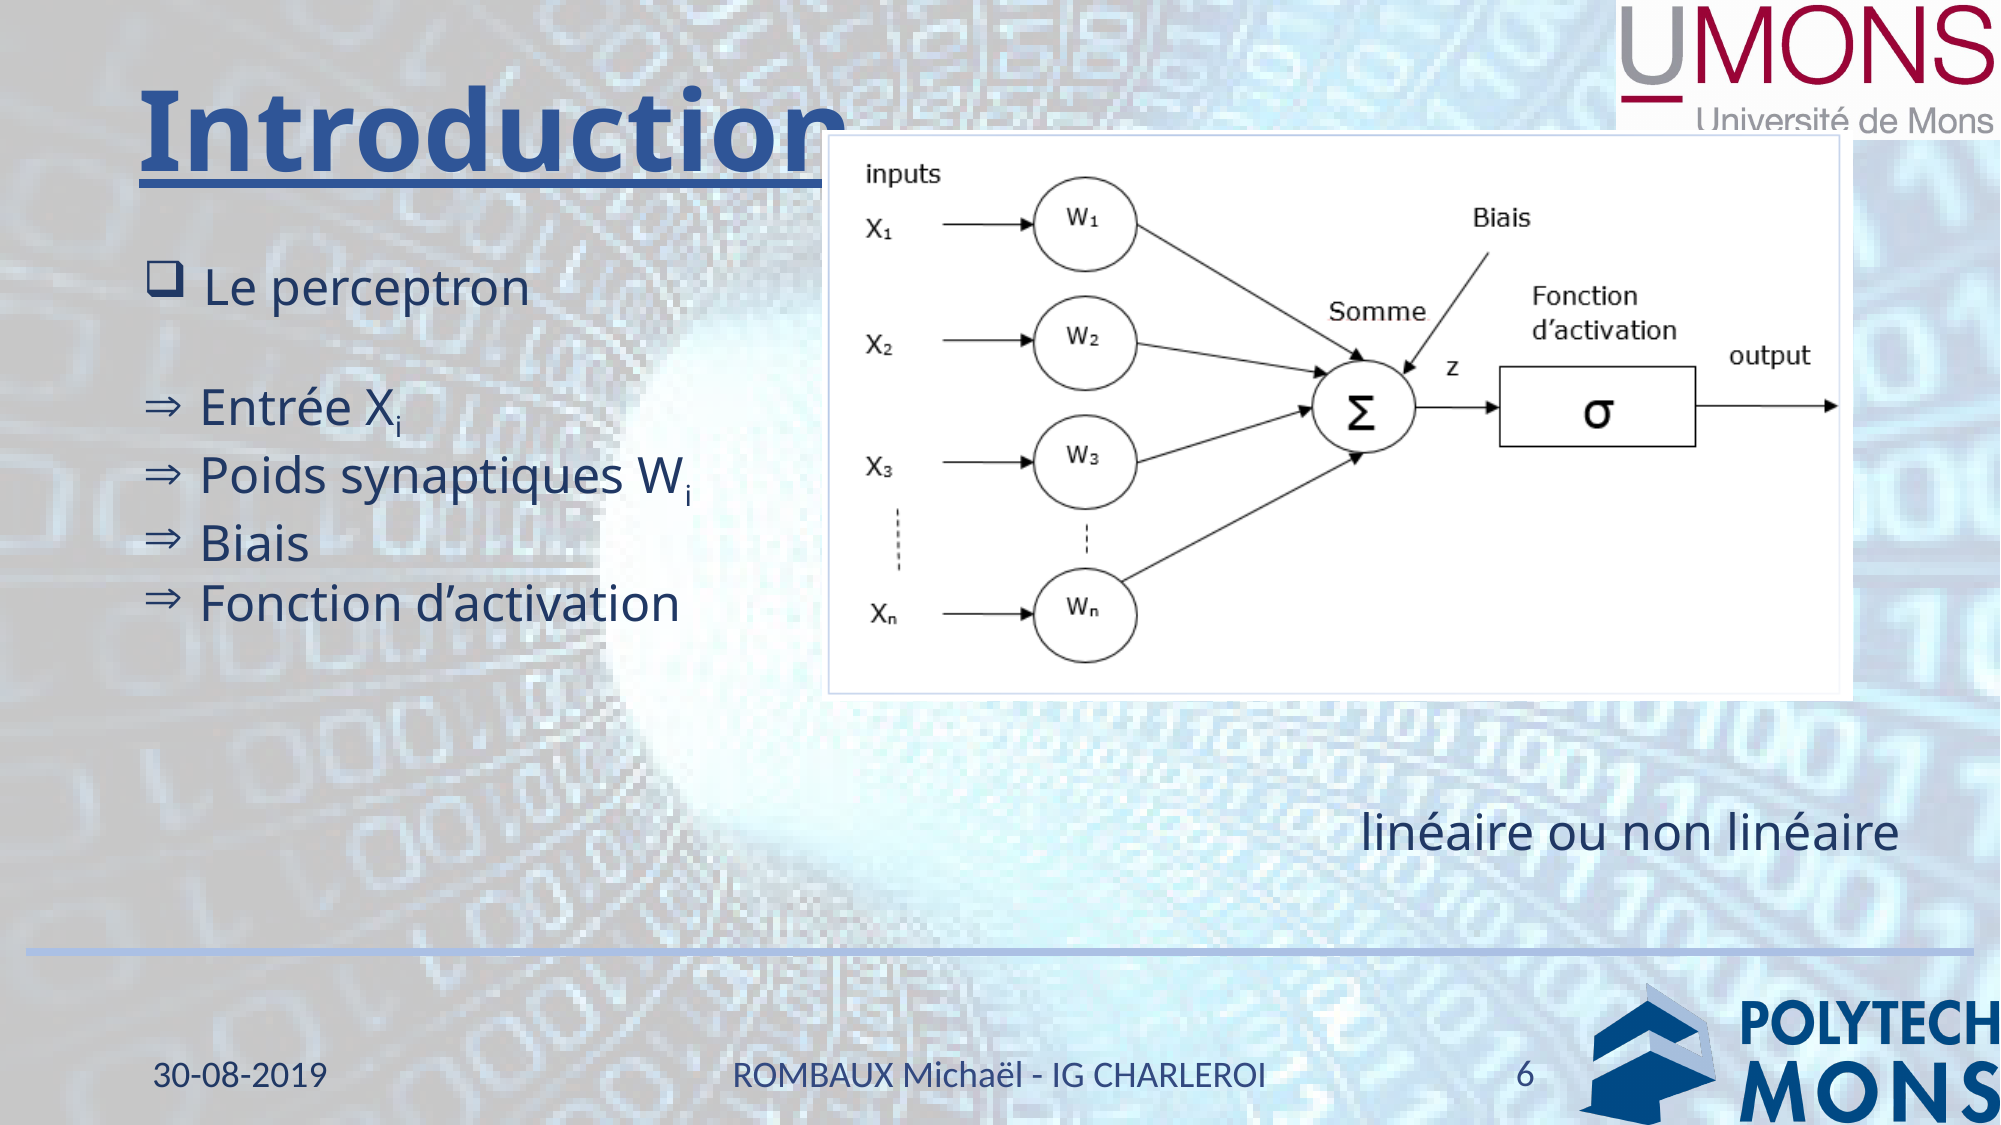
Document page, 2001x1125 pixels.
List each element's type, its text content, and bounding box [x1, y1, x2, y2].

title Introduction [123, 0, 1289, 270]
footer ROMBAUX Michaël - IG CHARLEROI [662, 1042, 1338, 1103]
slide_number 6 [1406, 1042, 1550, 1102]
picture [822, 0, 2000, 701]
picture [1579, 983, 2000, 1125]
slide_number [137, 1042, 588, 1103]
